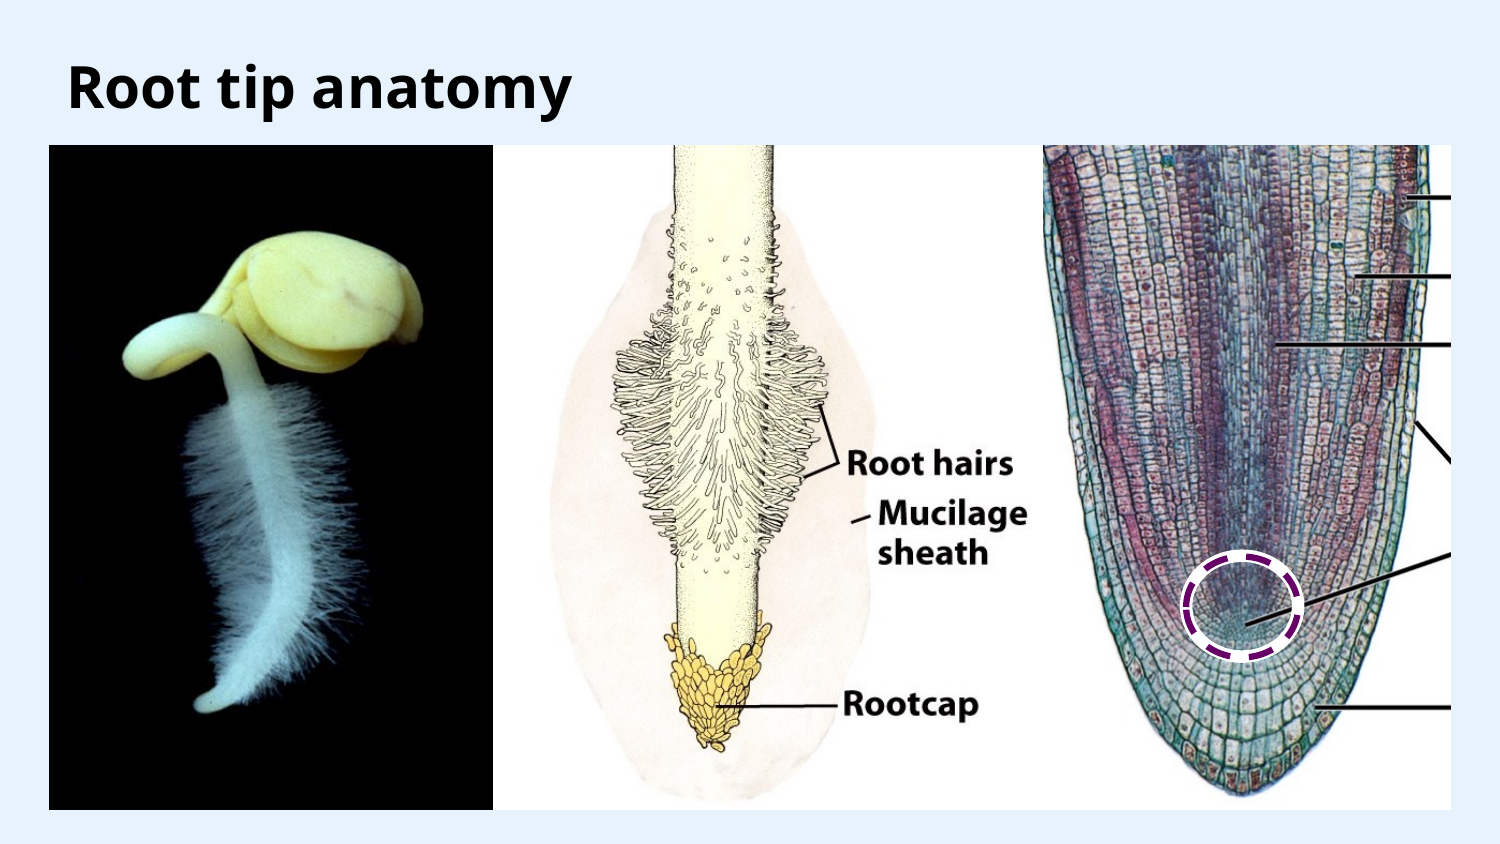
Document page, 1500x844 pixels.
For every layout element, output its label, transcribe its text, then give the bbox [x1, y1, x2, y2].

picture [48, 145, 1451, 811]
title Root tip anatomy [51, 35, 1449, 130]
